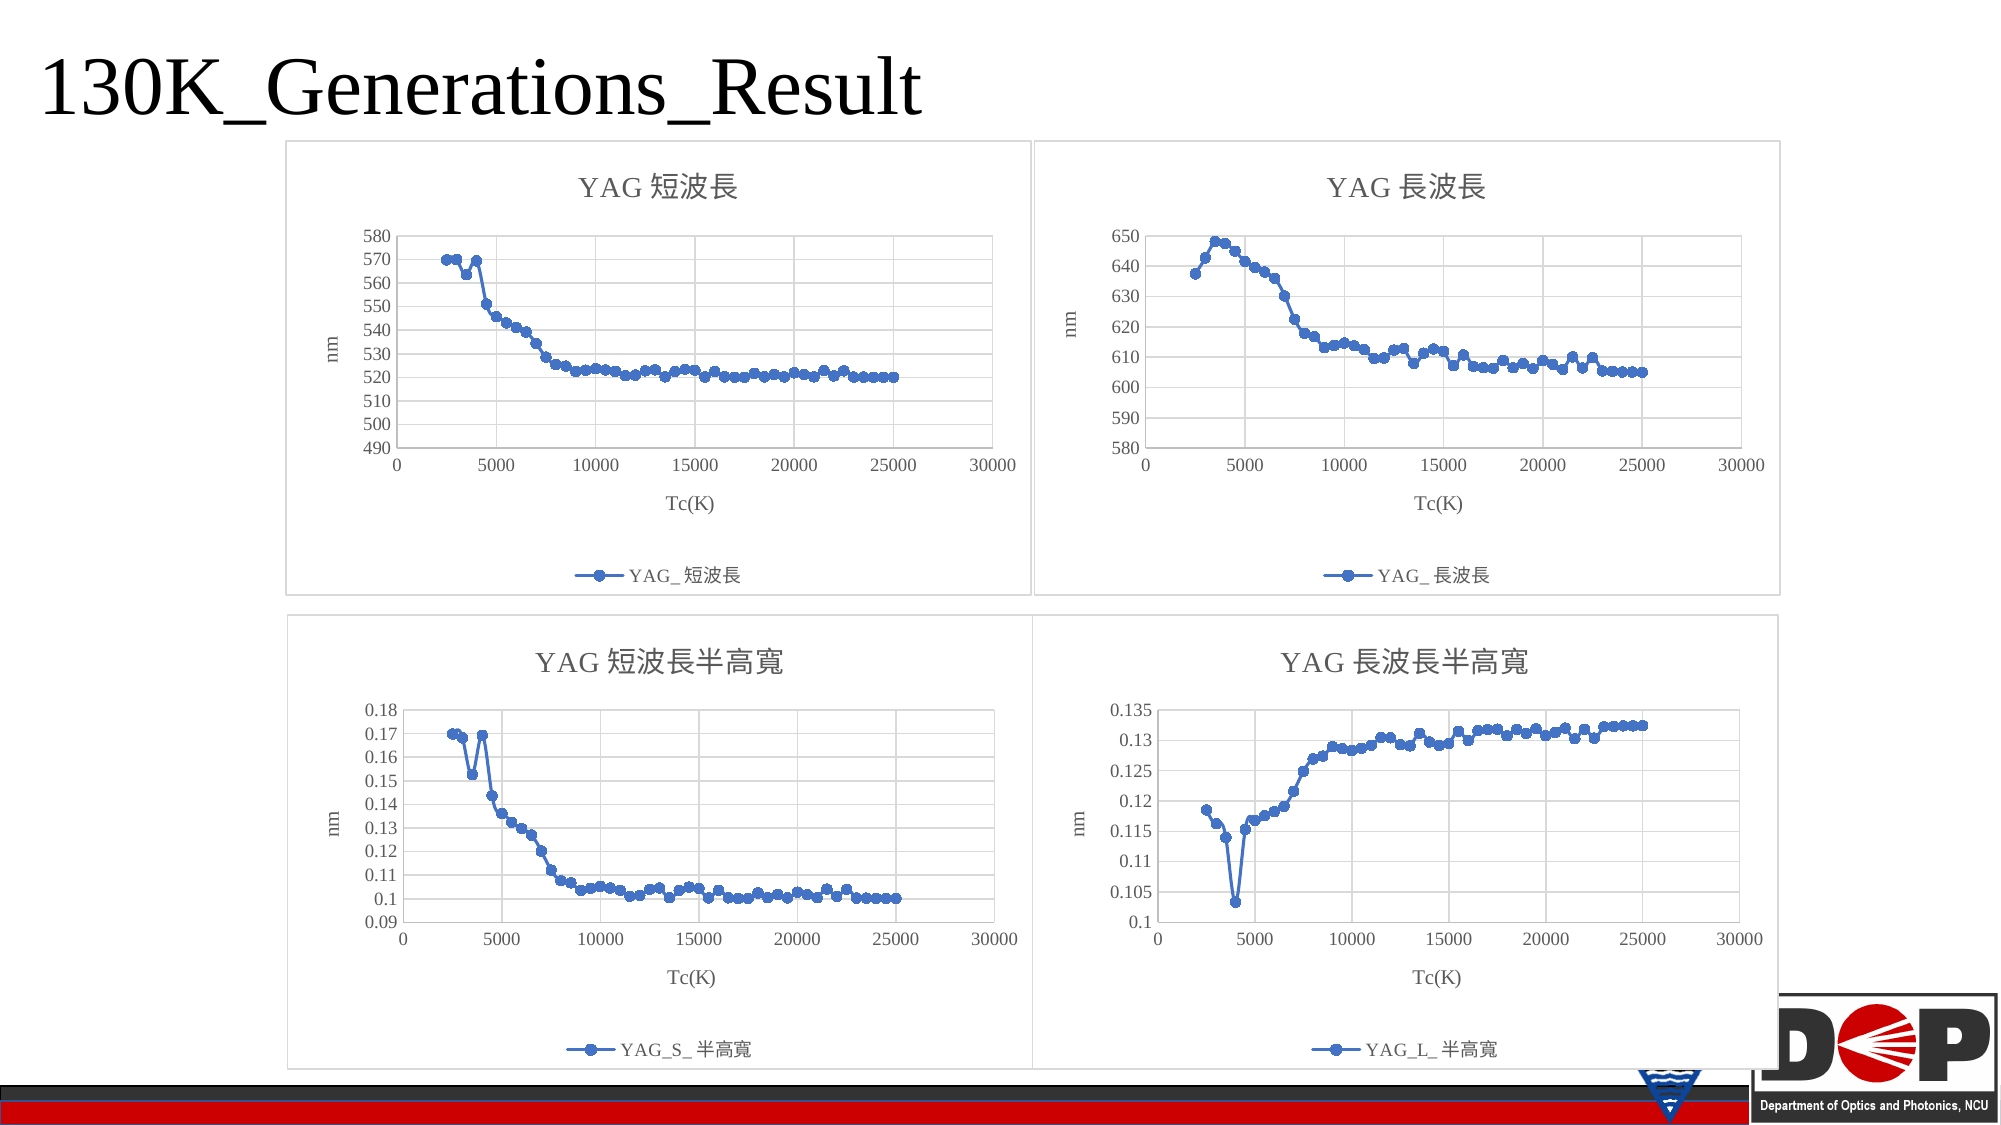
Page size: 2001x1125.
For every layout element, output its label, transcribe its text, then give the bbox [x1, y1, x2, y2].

text_box 130K_Generations_Result [24, 24, 1016, 139]
chart [286, 614, 1779, 1070]
chart [1033, 140, 1781, 596]
picture [1569, 991, 2000, 1125]
chart [285, 140, 1032, 596]
